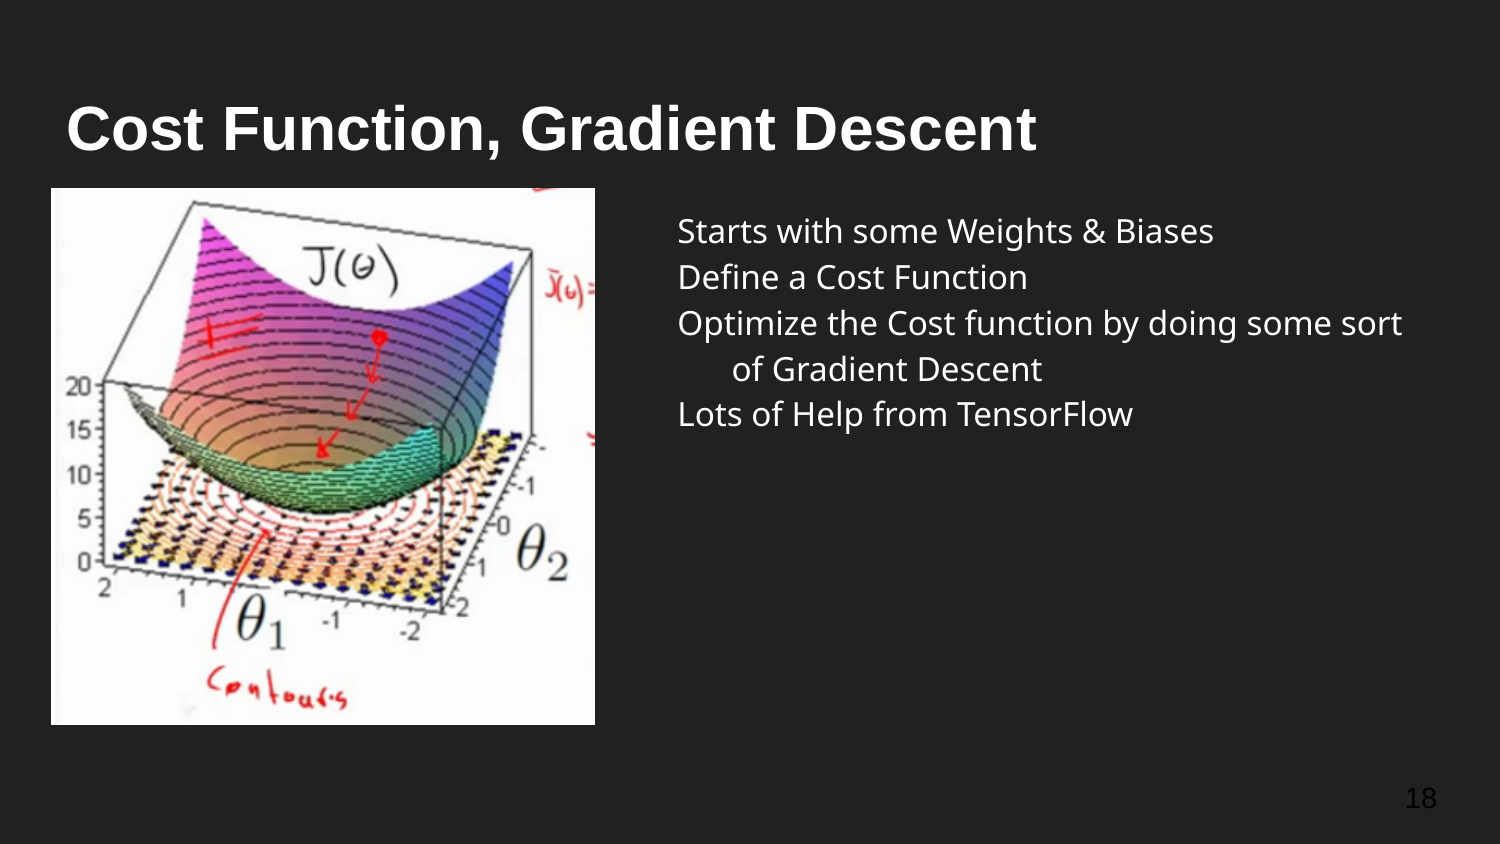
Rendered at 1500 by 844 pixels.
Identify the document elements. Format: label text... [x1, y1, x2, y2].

list Starts with some Weights & Biases Define a Cost Function Optimize the Cost function by doing some sort of Gradient Descent Lots of Help from TensorFlow [641, 189, 1449, 750]
picture [50, 188, 596, 726]
slide_number 18 [1389, 764, 1480, 830]
title Cost Function, Gradient Descent [51, 72, 1449, 167]
